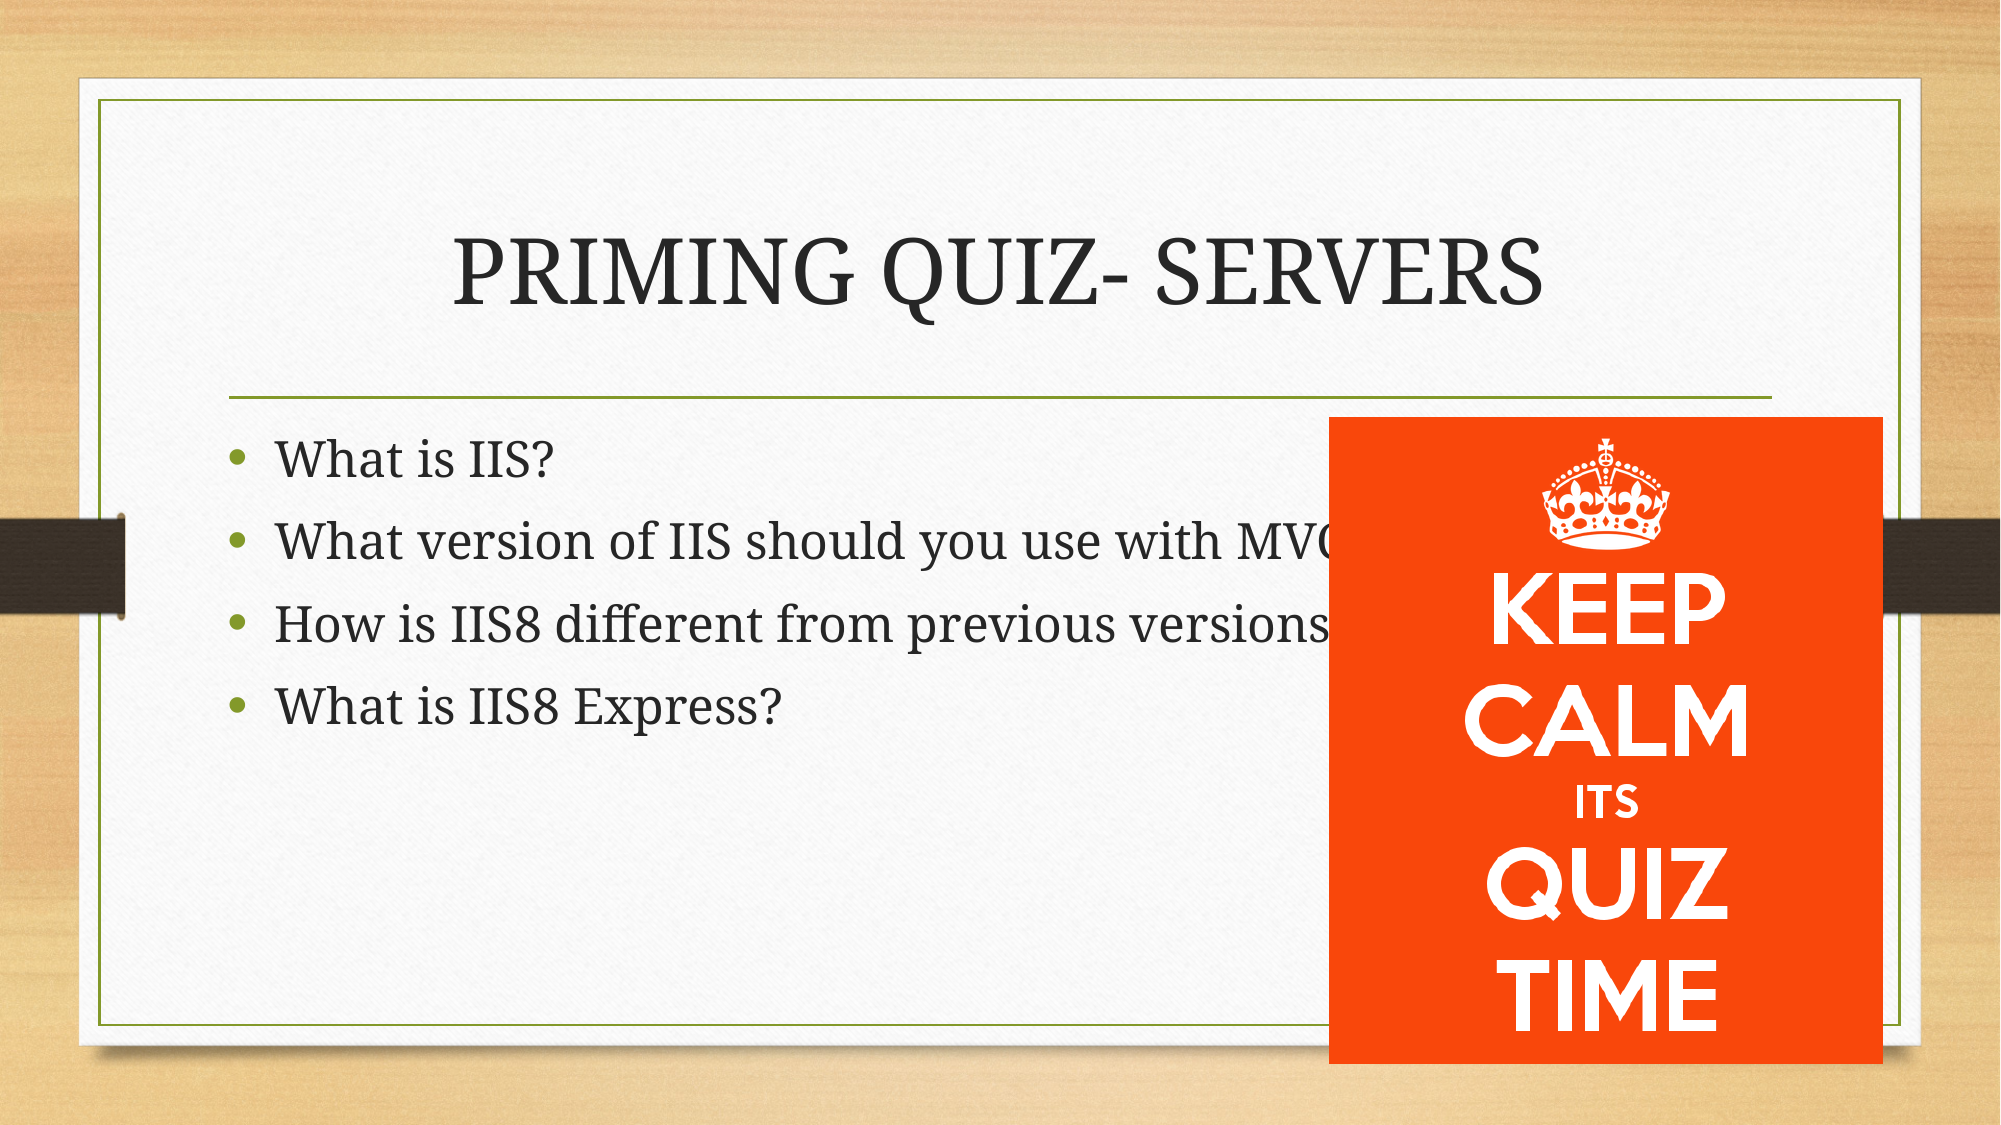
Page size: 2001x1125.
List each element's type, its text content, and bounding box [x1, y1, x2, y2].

picture [0, 0, 2001, 1125]
list What is IIS? What version of IIS should you use with MVC 5? How is IIS8 different from previous versions? What is IIS8 Express? [212, 419, 1329, 964]
title PRIMING QUIZ- SERVERS [212, 161, 1788, 375]
